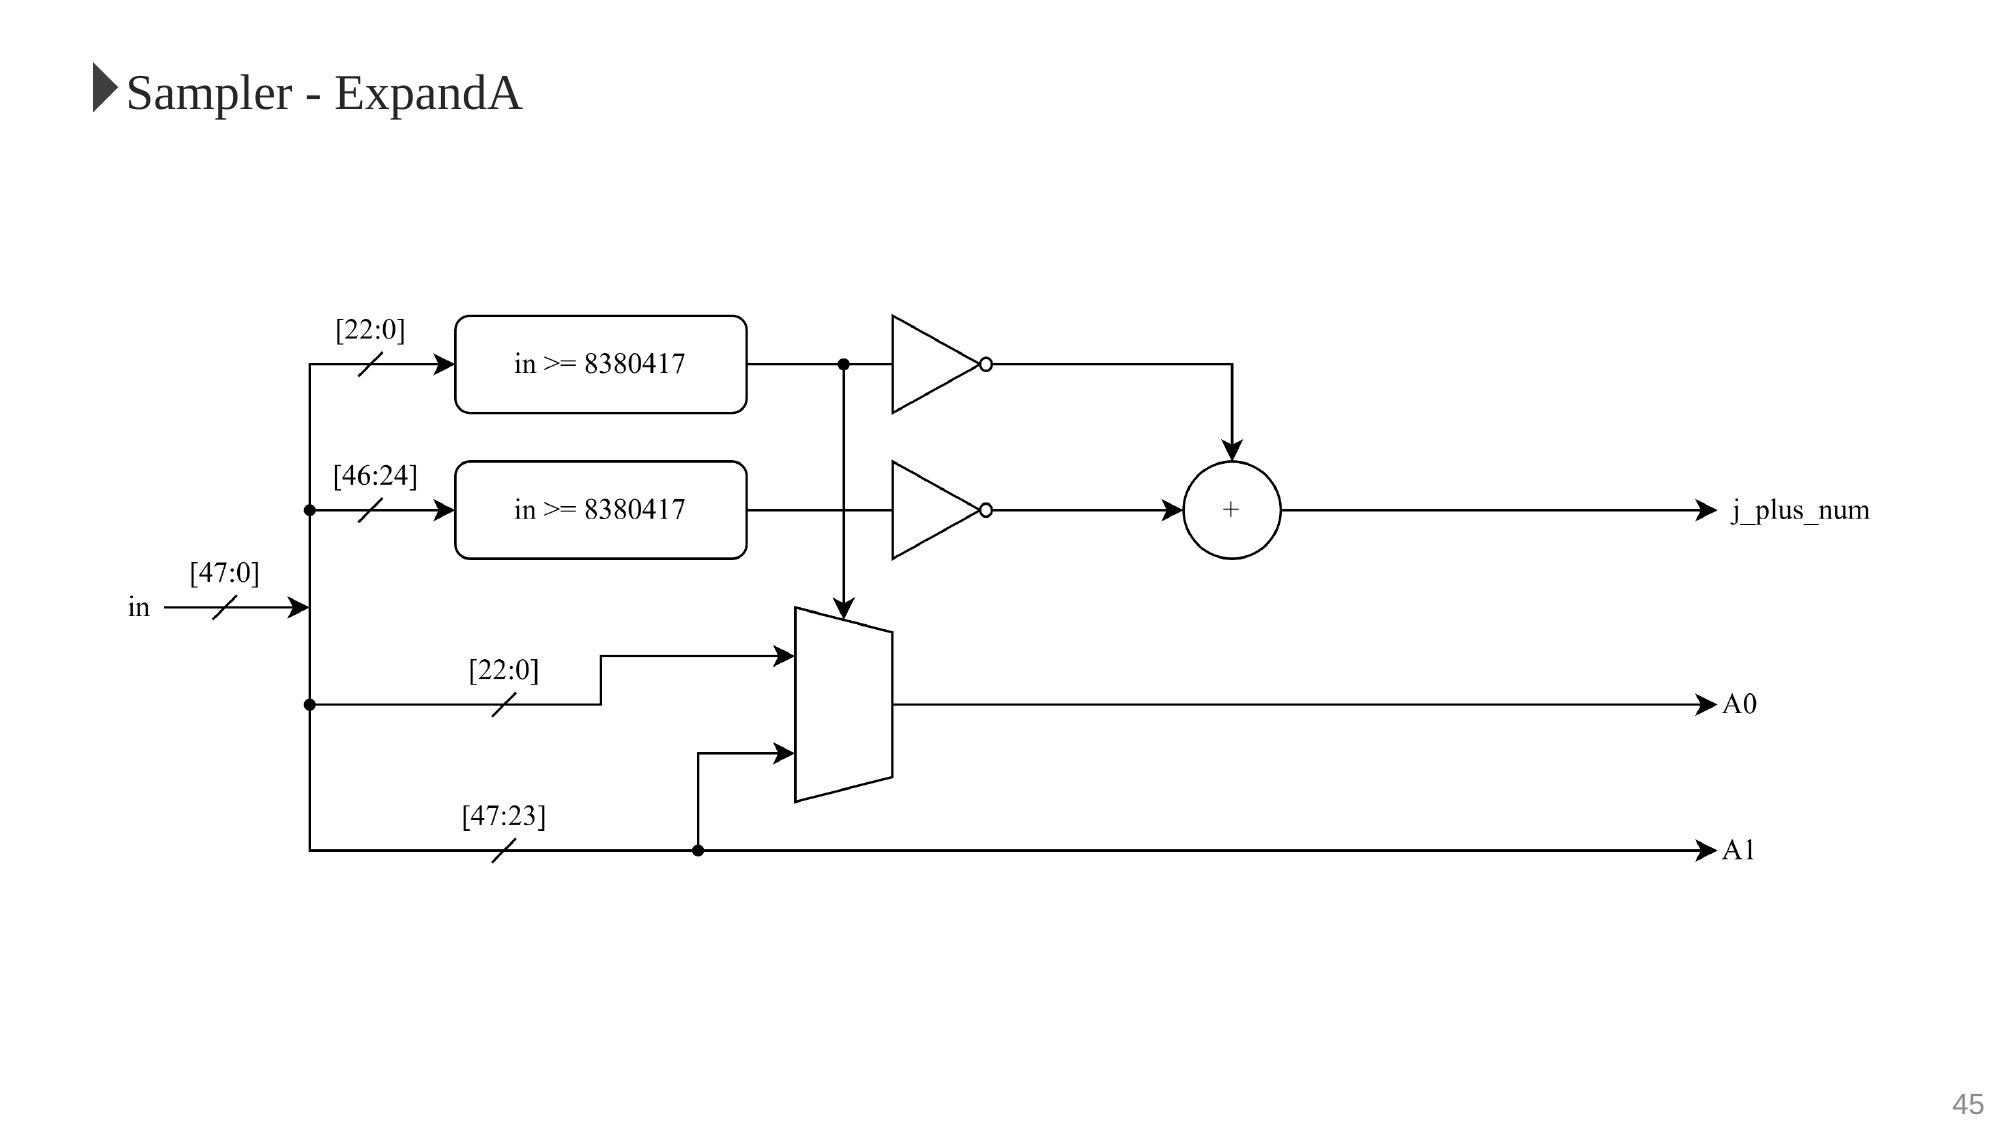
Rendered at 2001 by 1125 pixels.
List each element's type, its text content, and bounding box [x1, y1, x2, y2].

slide_number 45 [1550, 1072, 2000, 1125]
picture [114, 272, 1886, 898]
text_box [93, 52, 541, 129]
